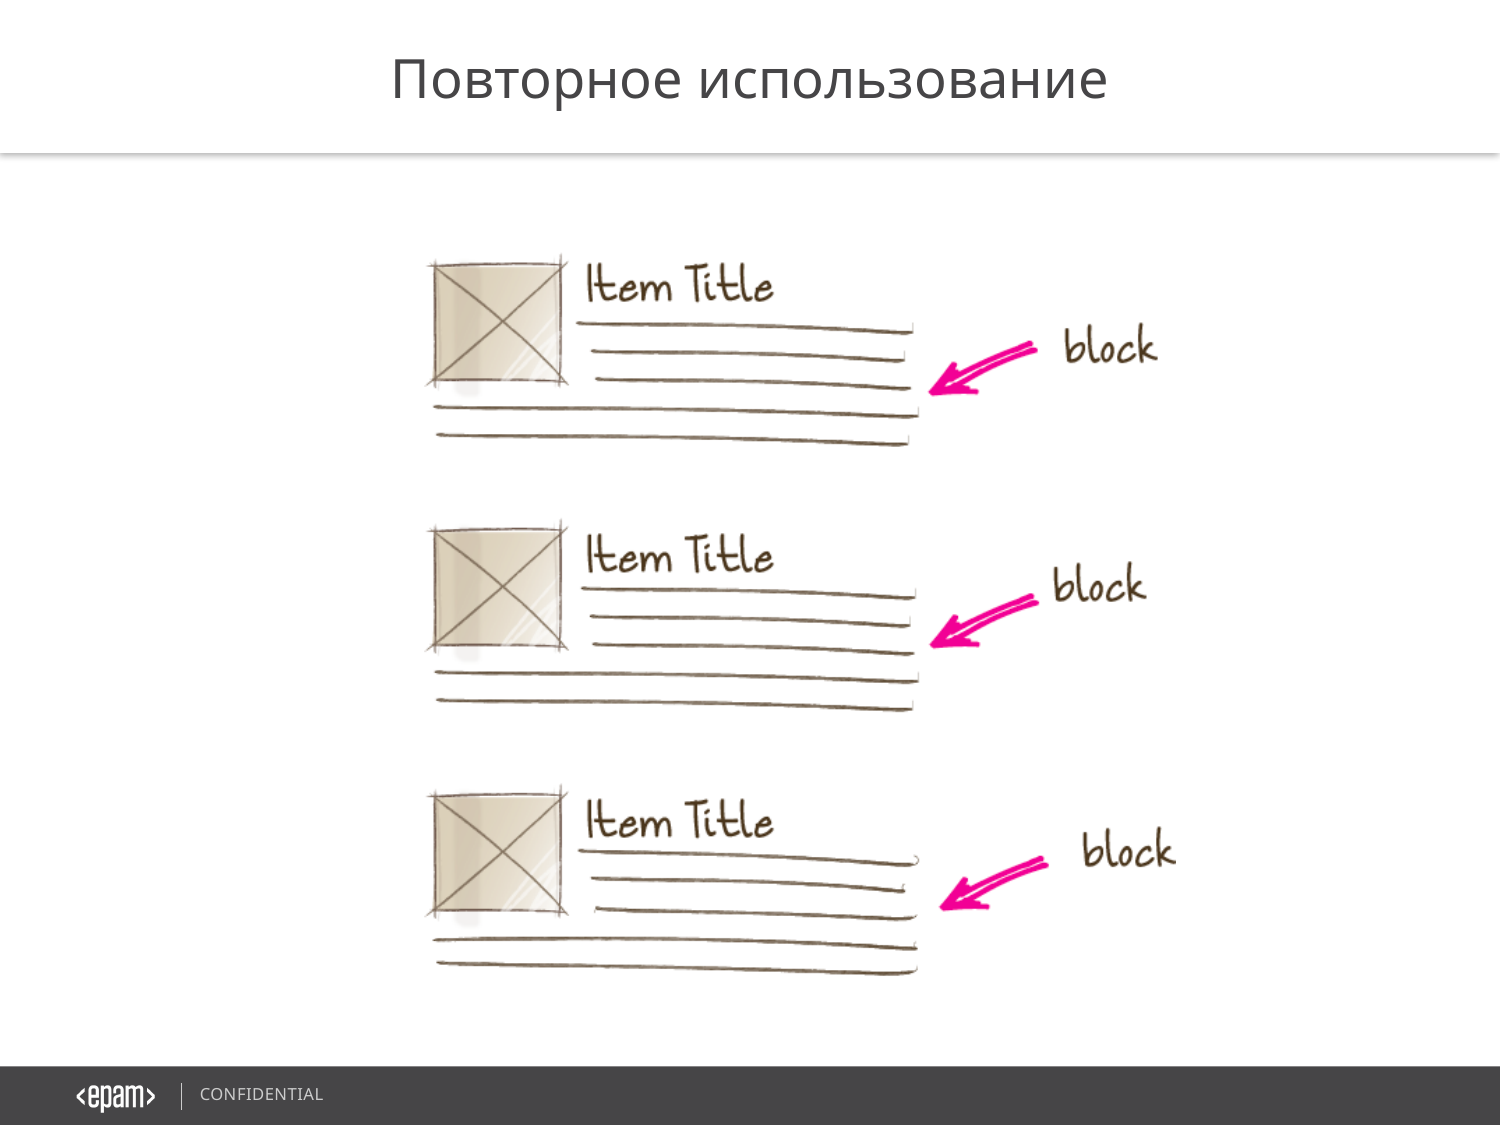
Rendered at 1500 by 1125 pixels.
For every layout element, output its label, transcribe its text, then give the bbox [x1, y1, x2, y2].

picture [424, 246, 1176, 983]
text_box Повторное использование [0, 0, 1500, 153]
picture [76, 1085, 155, 1113]
